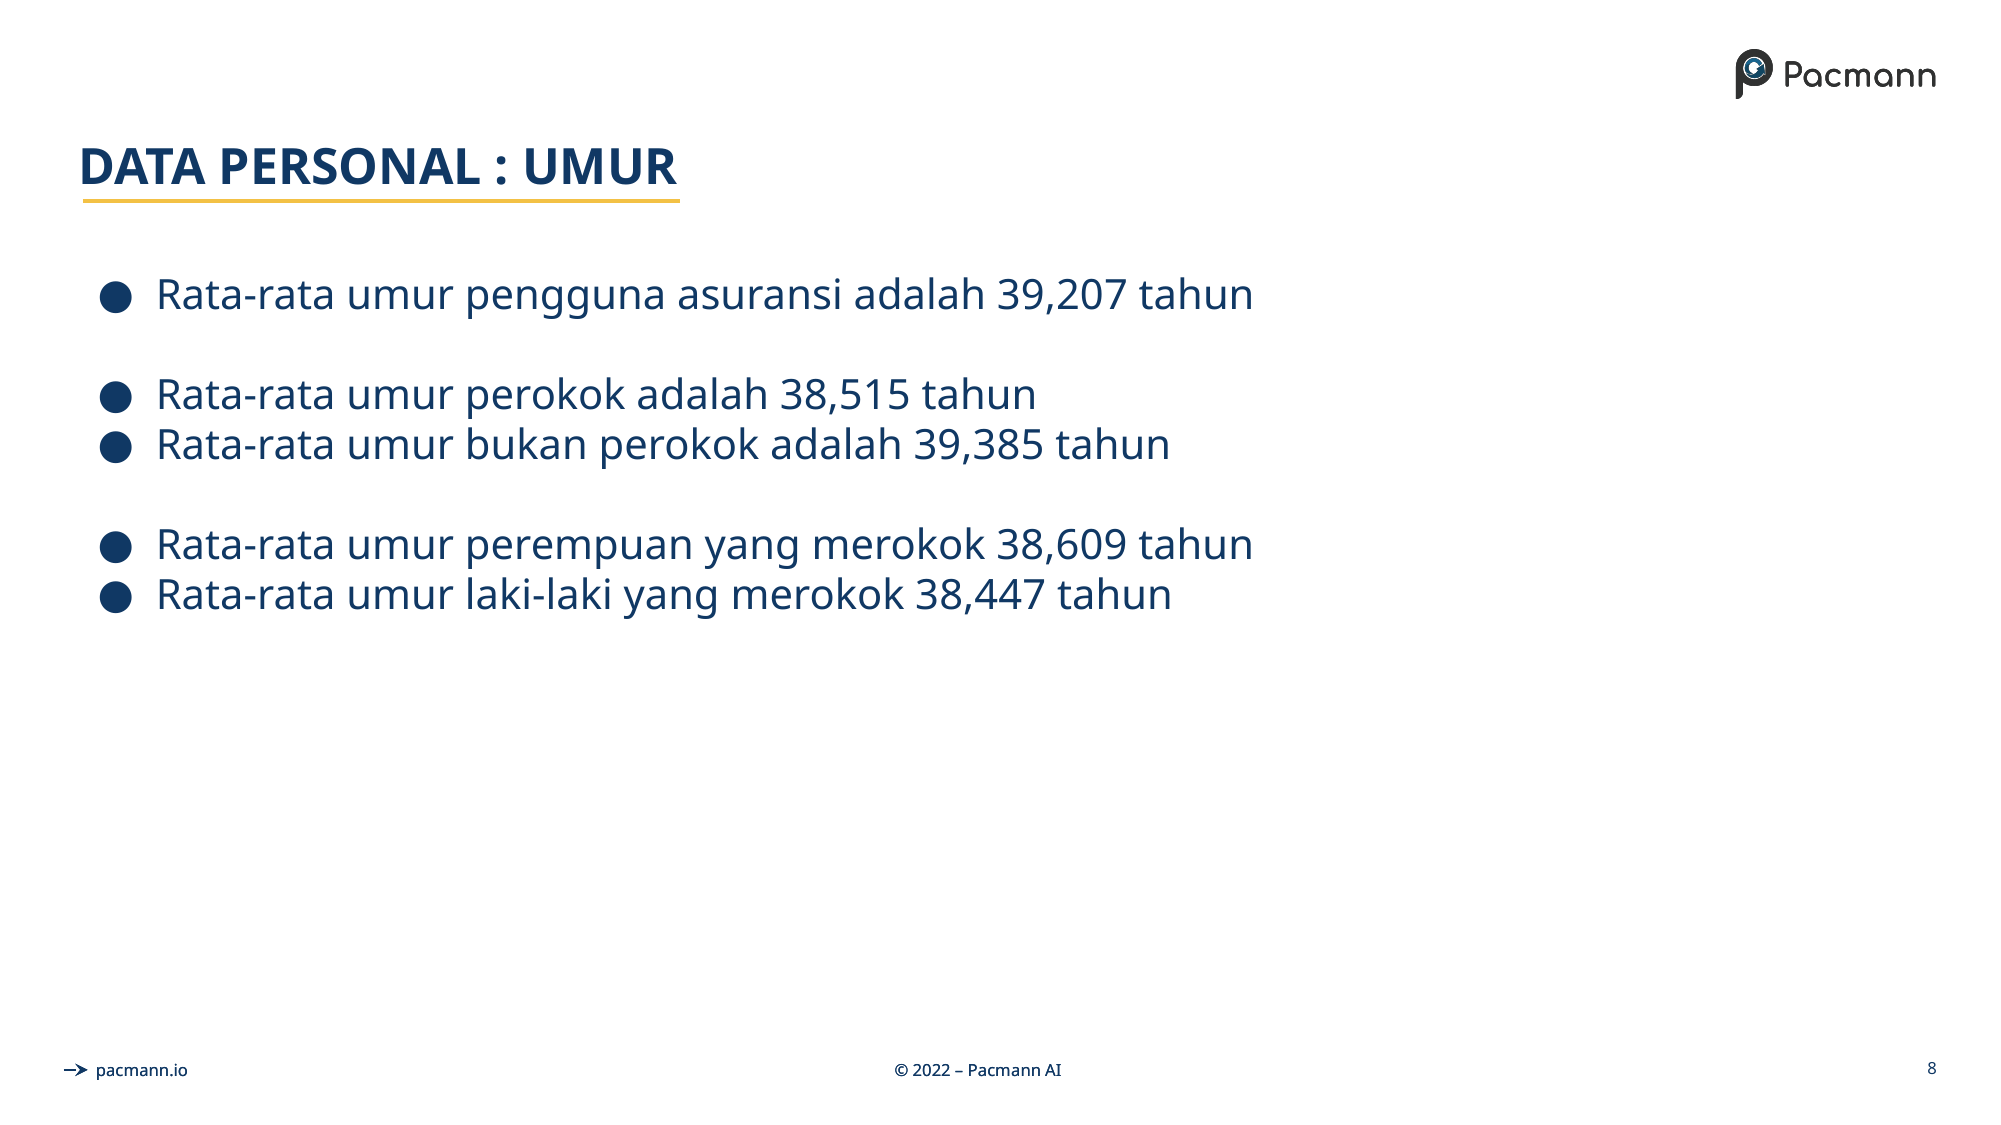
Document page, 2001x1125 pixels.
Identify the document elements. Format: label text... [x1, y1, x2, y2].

picture [1707, 36, 1966, 112]
text_box Rata-rata umur pengguna asuransi adalah 39,207 tahun Rata-rata umur perokok adalah 38,515 tahun Rata-rata umur bukan perokok adalah 39,385 tahun Rata-rata umur perempuan yang merokok 38,609 tahun Rata-rata umur laki-laki yang merokok 38,447 tahun [65, 259, 1934, 625]
title DATA PERSONAL : UMUR [63, 59, 1935, 278]
